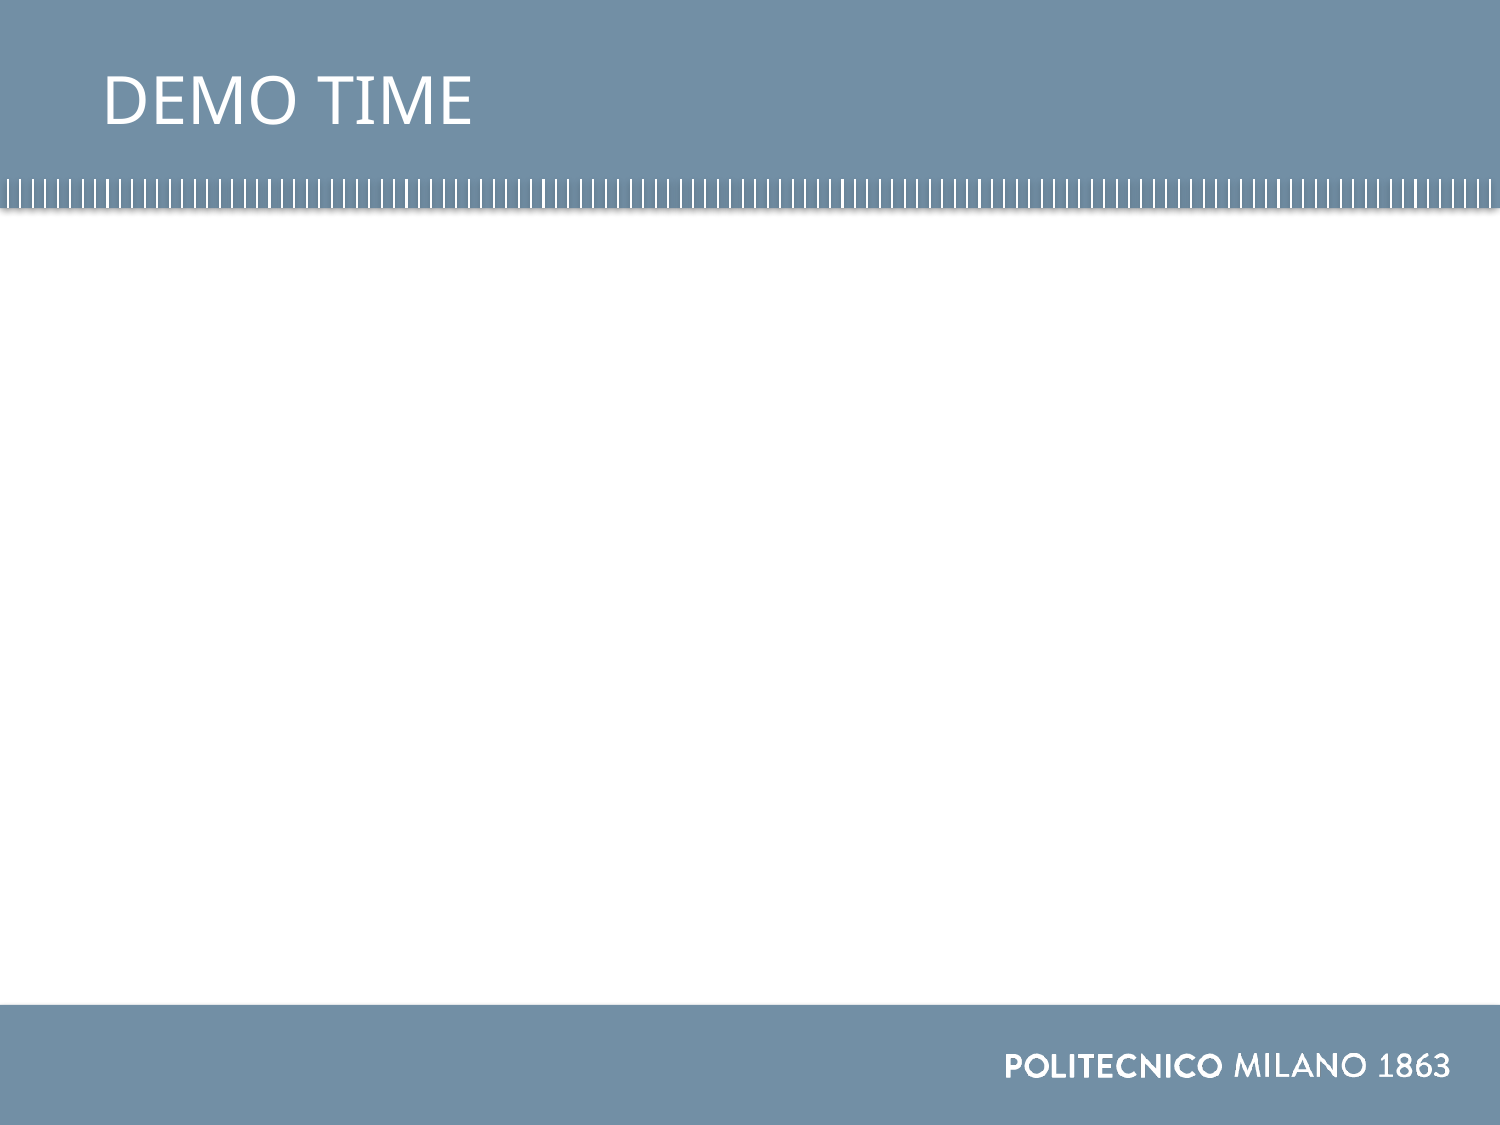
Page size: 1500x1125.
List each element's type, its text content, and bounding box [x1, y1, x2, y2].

picture [999, 1041, 1456, 1089]
text_box DEMO TIME [87, 50, 1151, 156]
